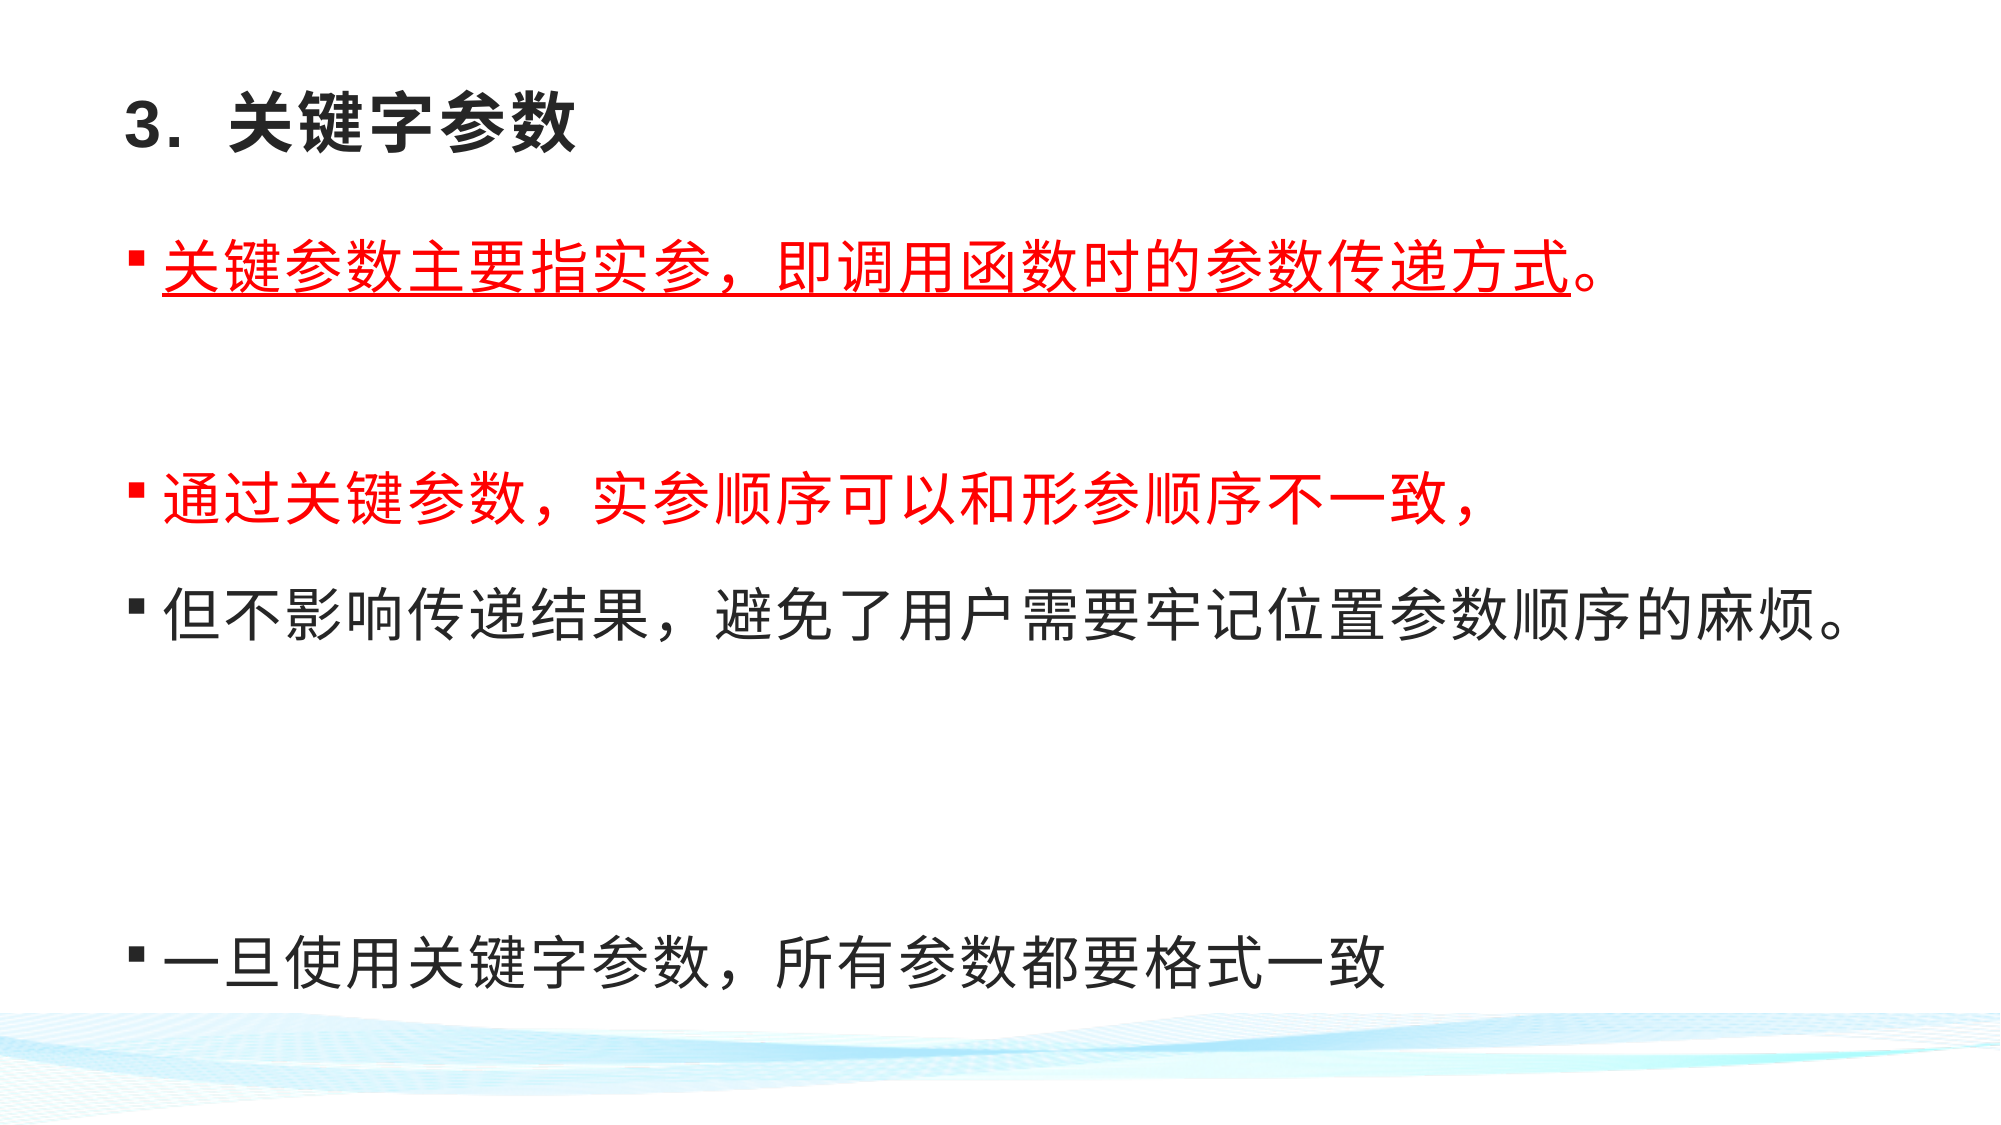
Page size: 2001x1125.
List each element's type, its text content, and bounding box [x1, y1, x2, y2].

title 3. 关键字参数 [109, 72, 1891, 185]
list 关键参数主要指实参，即调用函数时的参数传递方式。 通过关键参数，实参顺序可以和形参顺序不一致， 但不影响传递结果，避免了用户需要牢记位置参数顺序的麻烦。 一旦使用关键字参数，所有参数都要格式一致 [109, 201, 1891, 1041]
picture [0, 1013, 2000, 1125]
